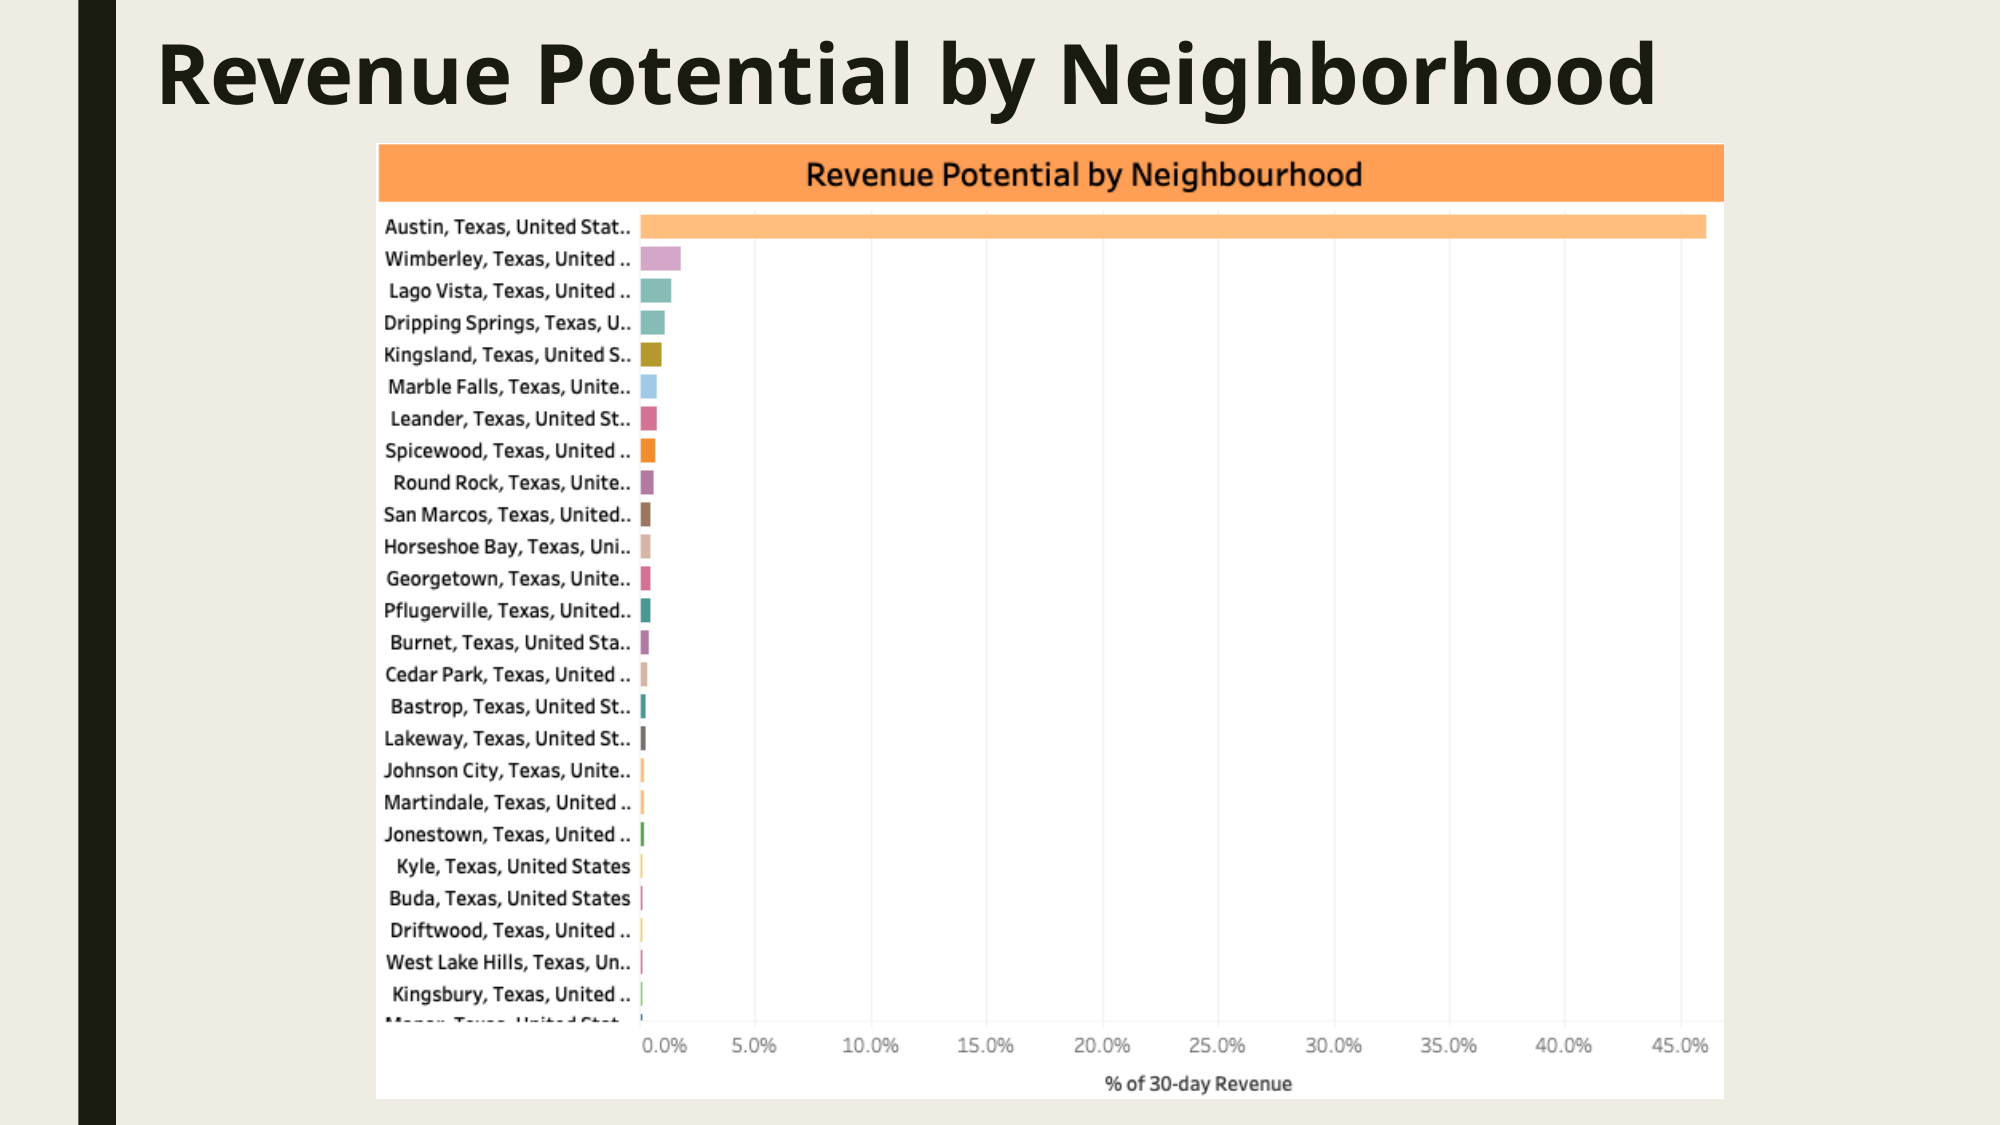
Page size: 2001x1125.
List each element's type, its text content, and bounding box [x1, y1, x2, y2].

title Revenue Potential by Neighborhood [140, 26, 1979, 144]
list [376, 143, 1724, 1099]
